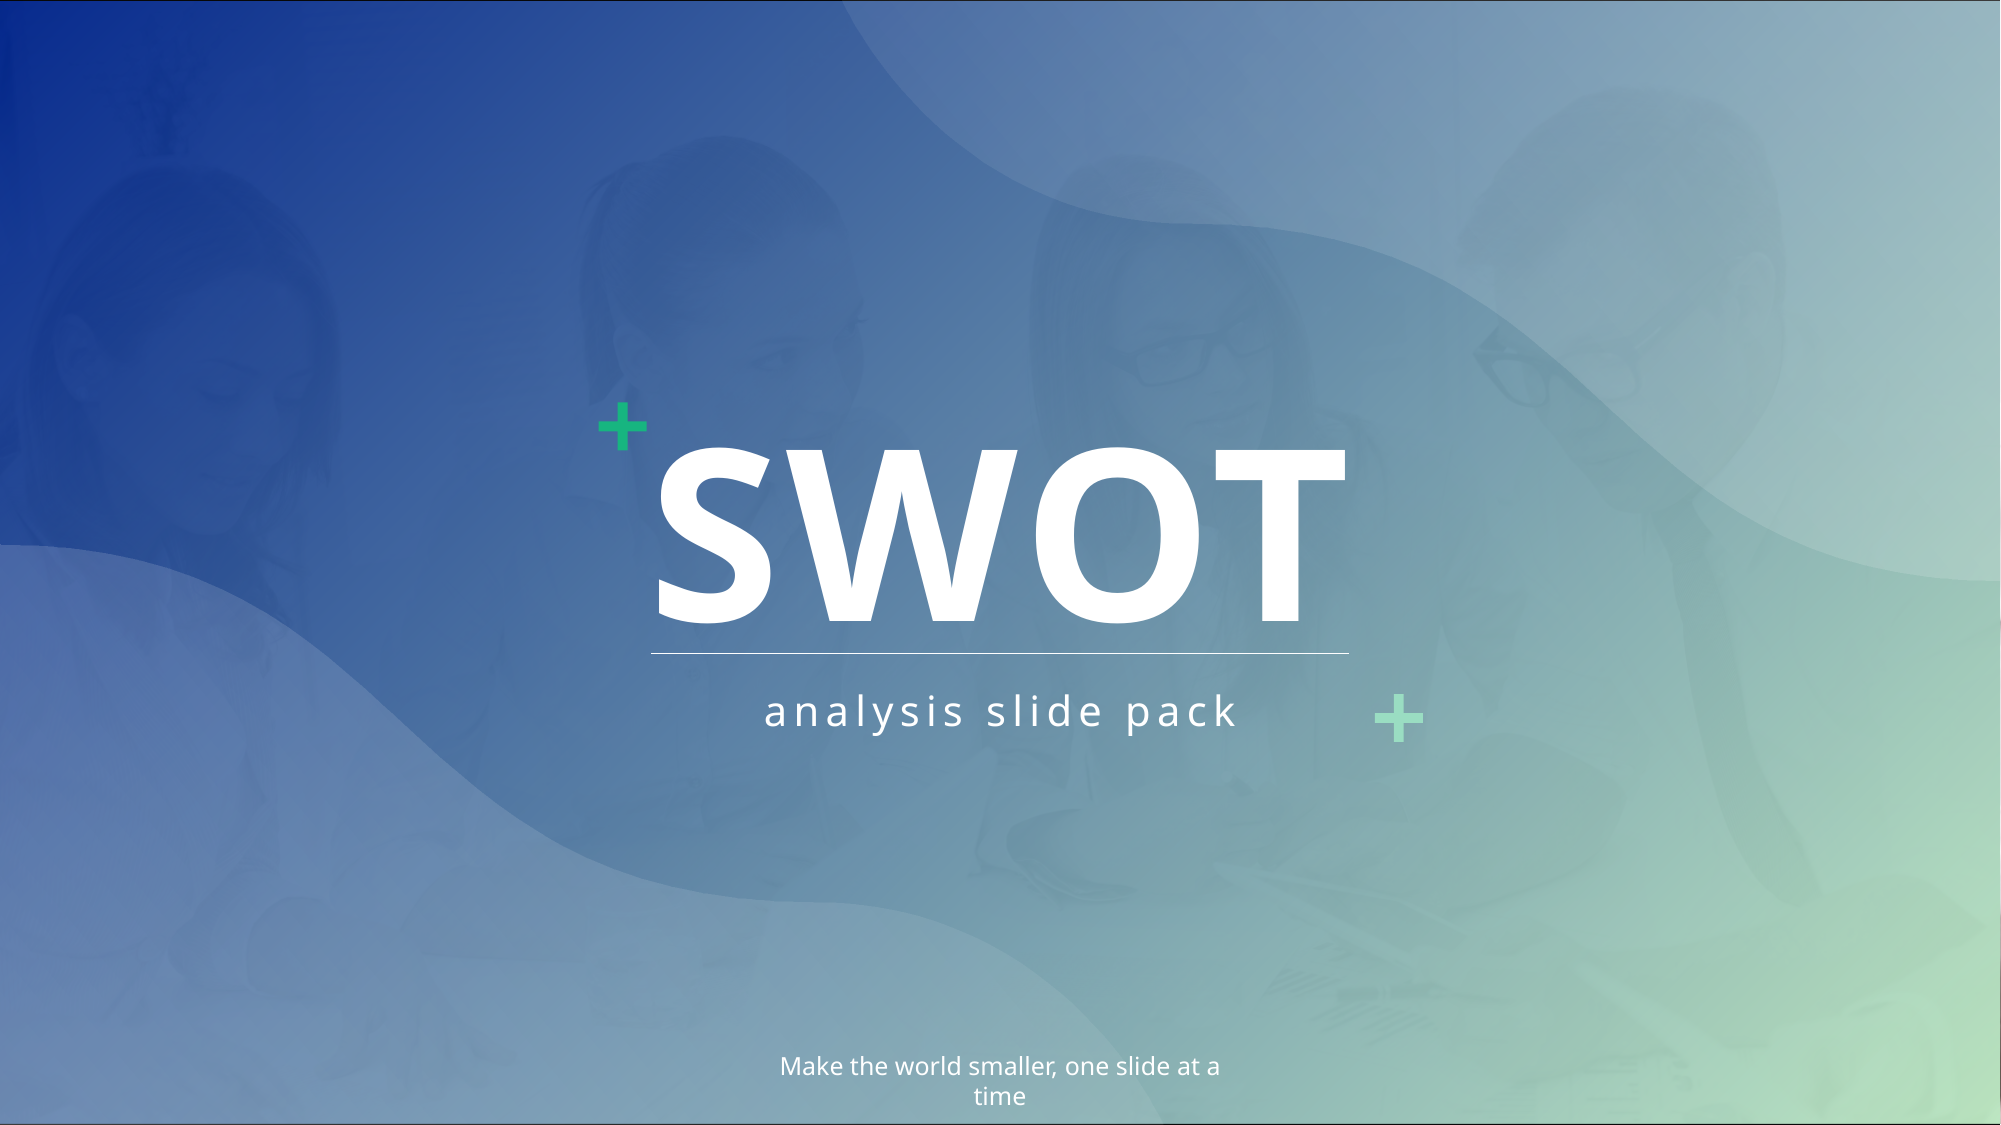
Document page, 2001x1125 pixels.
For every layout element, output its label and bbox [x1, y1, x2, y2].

picture [0, 0, 2001, 1124]
text_box [625, 374, 1375, 743]
